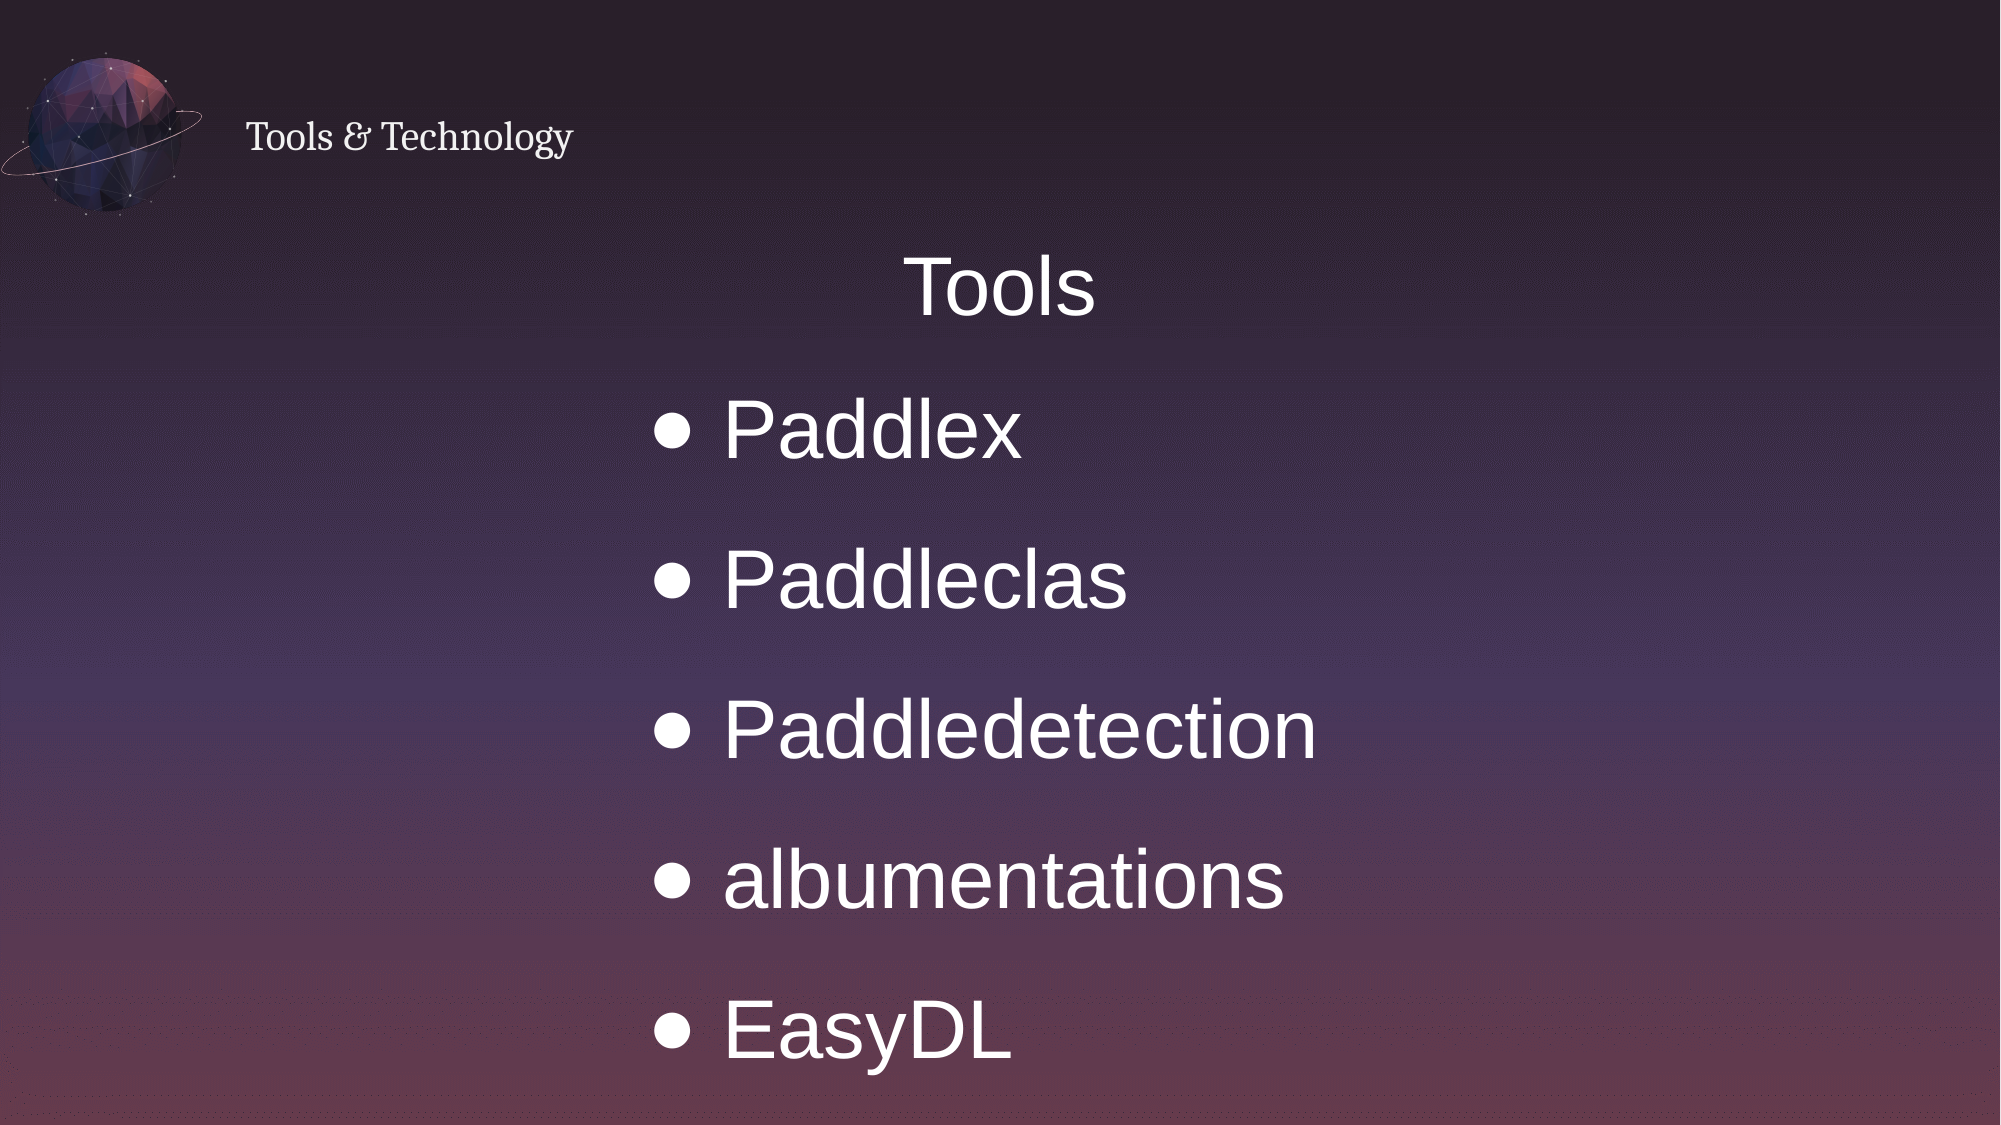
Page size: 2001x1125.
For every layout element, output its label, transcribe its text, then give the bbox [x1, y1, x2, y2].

text_box Paddlex Paddleclas Paddledetection albumentations EasyDL [632, 310, 1368, 1091]
text_box Tools & Technology [230, 101, 828, 167]
picture [0, 0, 2001, 1125]
text_box Tools [753, 166, 1247, 347]
